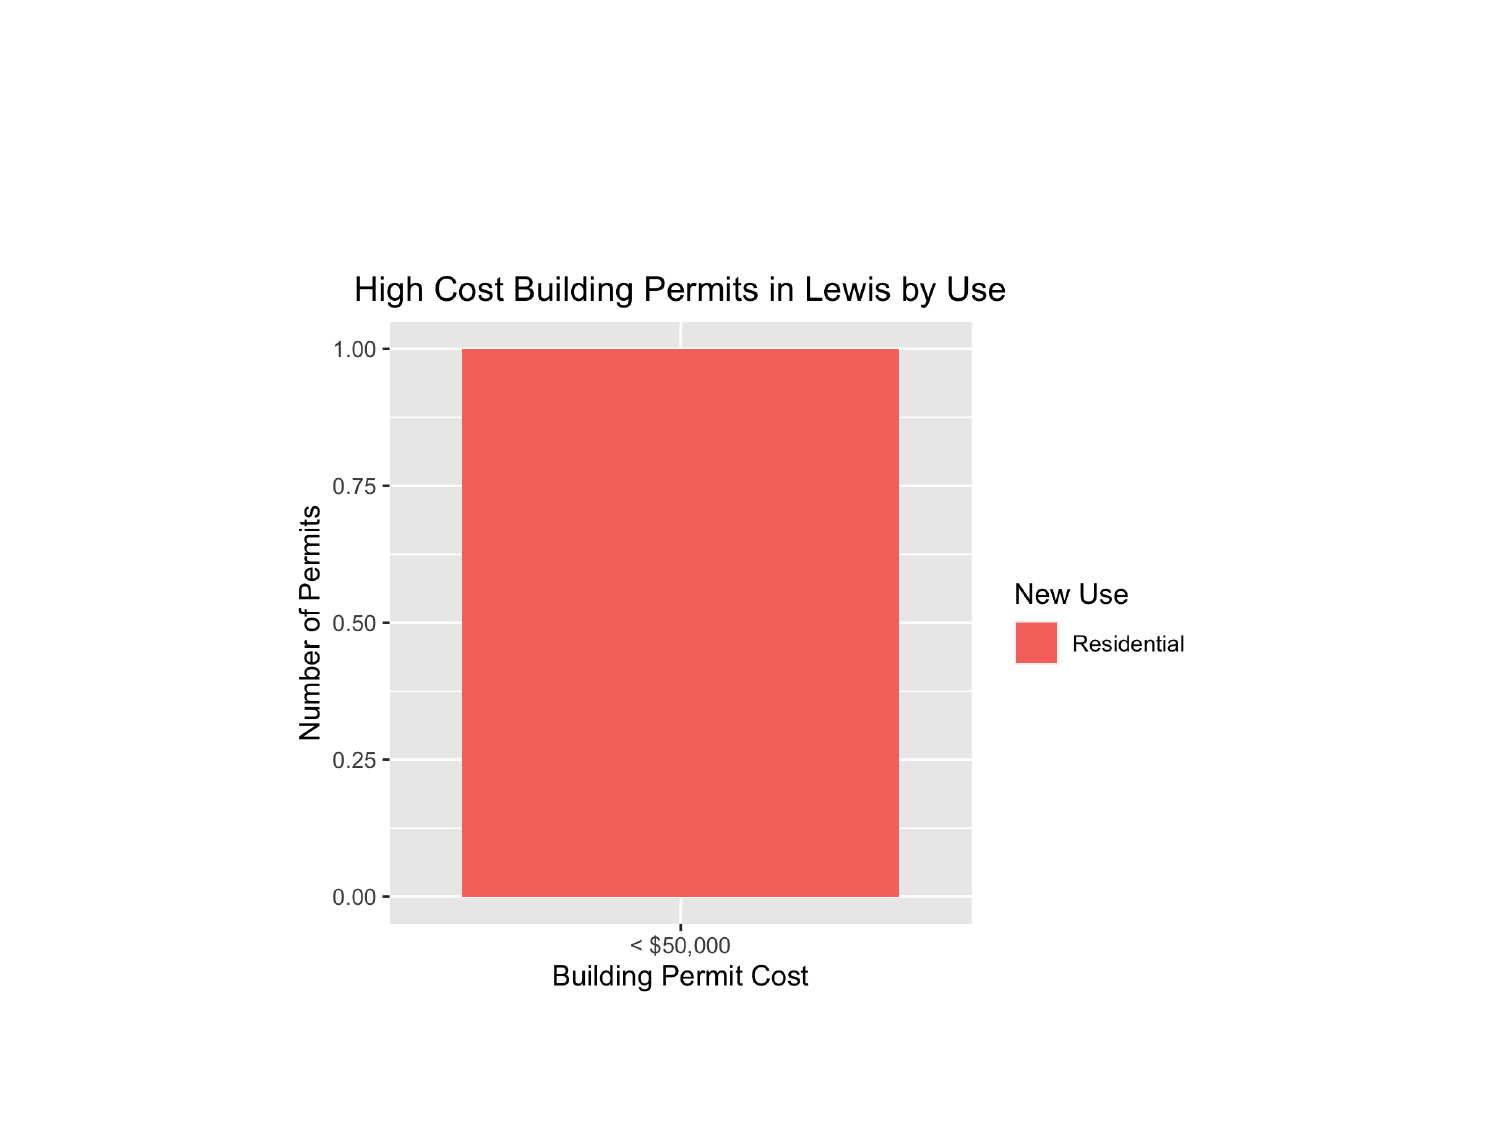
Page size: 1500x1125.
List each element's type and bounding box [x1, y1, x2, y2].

picture [285, 262, 1213, 1005]
